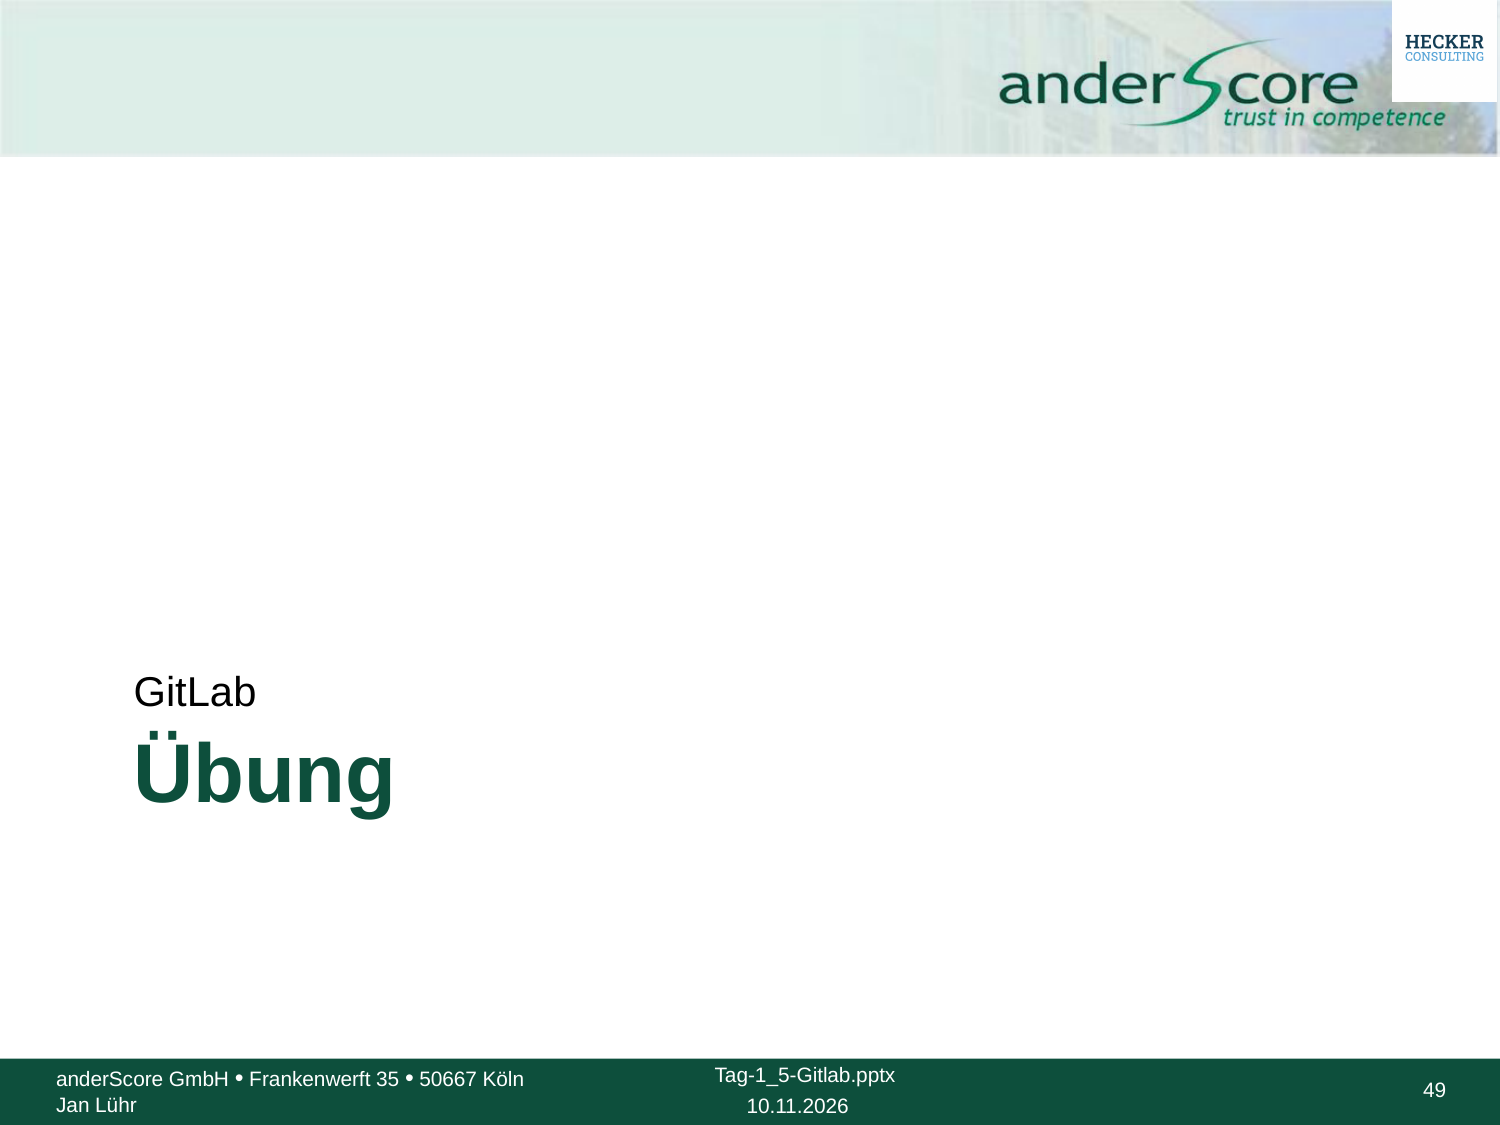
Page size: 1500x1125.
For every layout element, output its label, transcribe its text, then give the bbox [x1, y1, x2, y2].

picture [0, 0, 1500, 157]
title Übung [118, 723, 1394, 947]
list GitLab [118, 476, 1394, 723]
